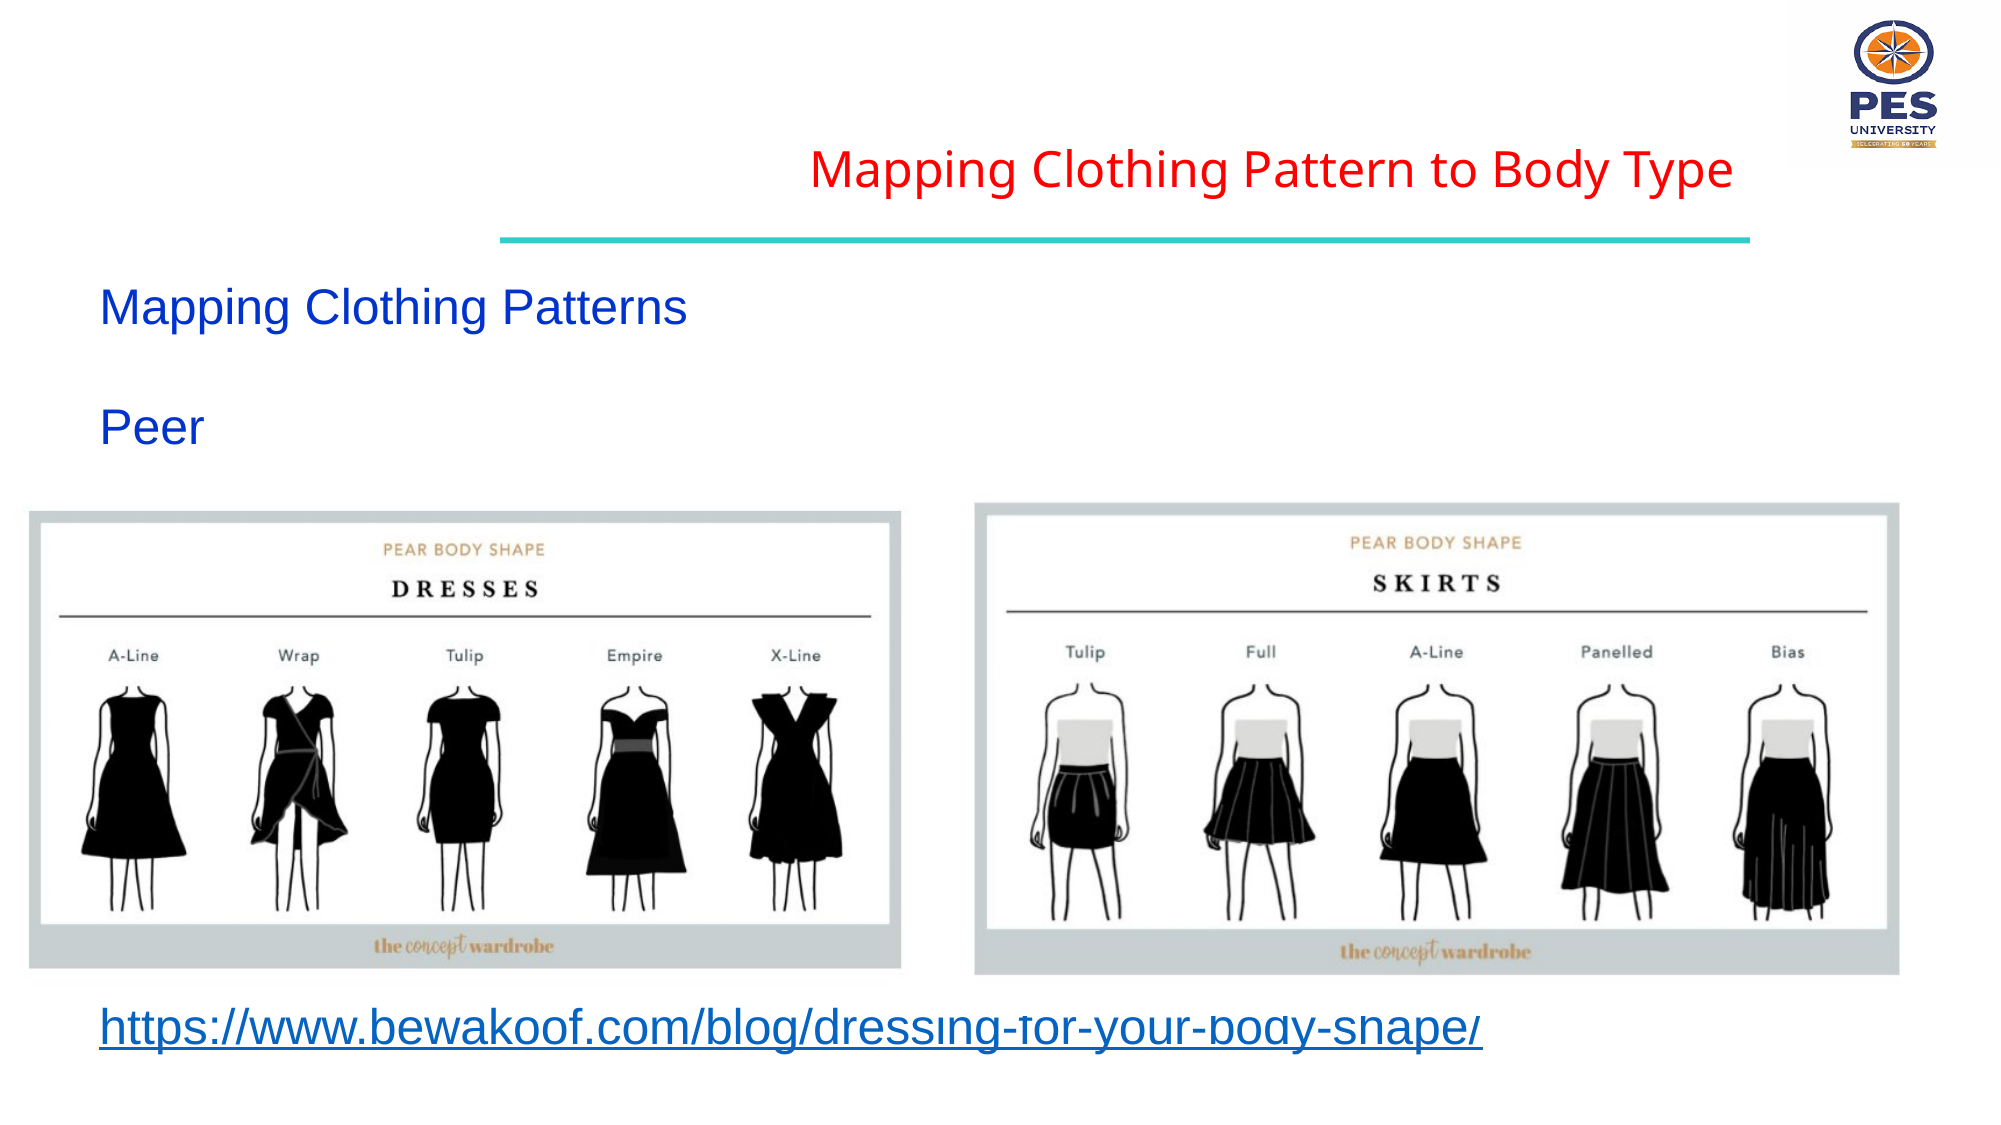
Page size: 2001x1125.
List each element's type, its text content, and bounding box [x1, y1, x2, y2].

picture [14, 487, 1939, 1016]
text_box Mapping Clothing Patterns Peer https://www.bewakoof.com/blog/dressing-for-your-body-shape/ [84, 997, 1873, 1125]
text_box Mapping Clothing Patterns Peer https://www.bewakoof.com/blog/dressing-for-your-body-shape/ [84, 206, 1873, 487]
text_box Mapping Clothing Pattern to Body Type [474, 129, 1750, 205]
picture [1787, 0, 2000, 169]
